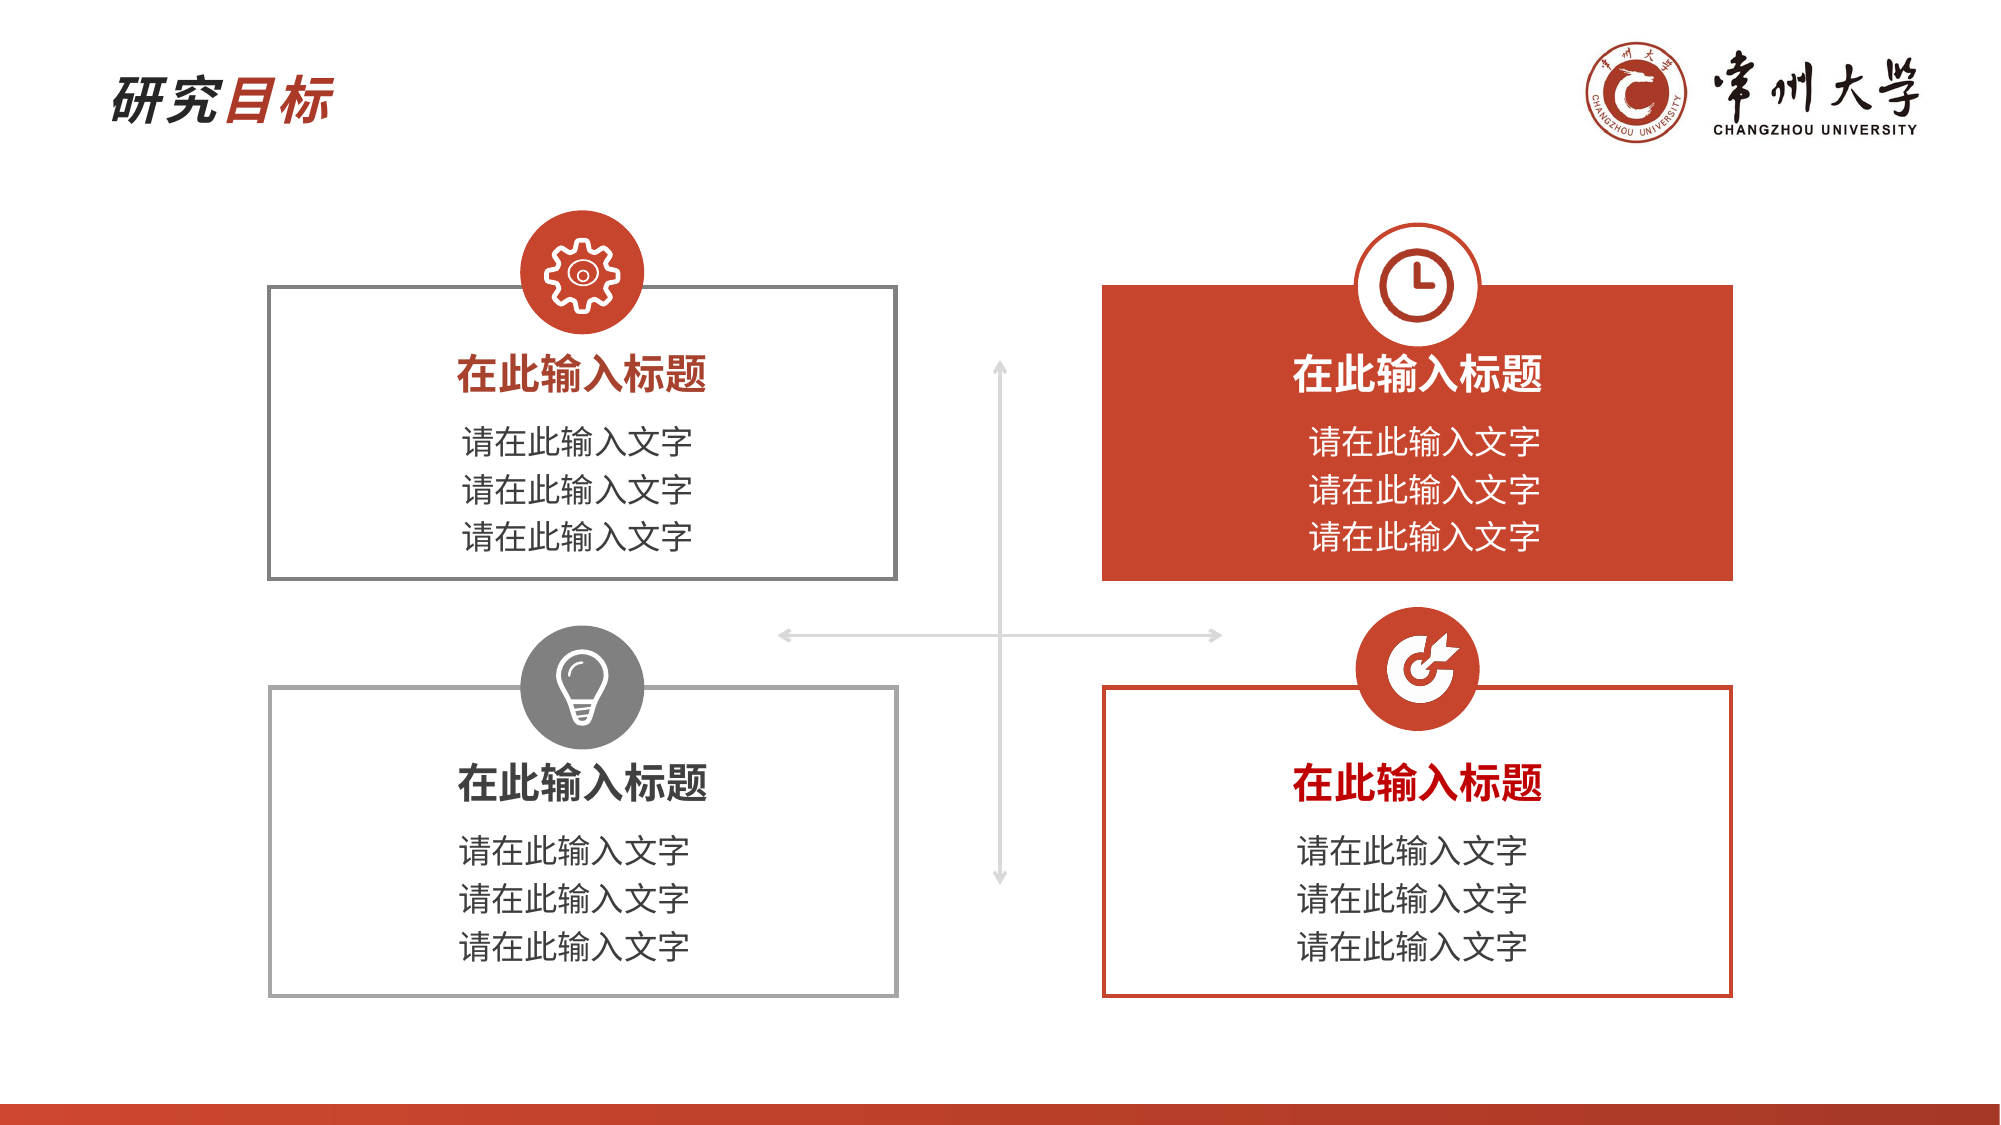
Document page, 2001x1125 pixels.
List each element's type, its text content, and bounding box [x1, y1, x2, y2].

text_box [268, 286, 897, 580]
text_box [544, 237, 621, 315]
picture [1573, 36, 1945, 147]
text_box [0, 1103, 2000, 1125]
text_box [1104, 687, 1731, 996]
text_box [1104, 224, 1731, 579]
text_box 在此输入标题 [437, 340, 727, 405]
picture [1379, 627, 1463, 711]
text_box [269, 625, 897, 996]
text_box [1354, 605, 1481, 687]
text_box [777, 360, 1223, 885]
text_box 研究目标 [93, 60, 592, 138]
text_box [519, 209, 646, 336]
